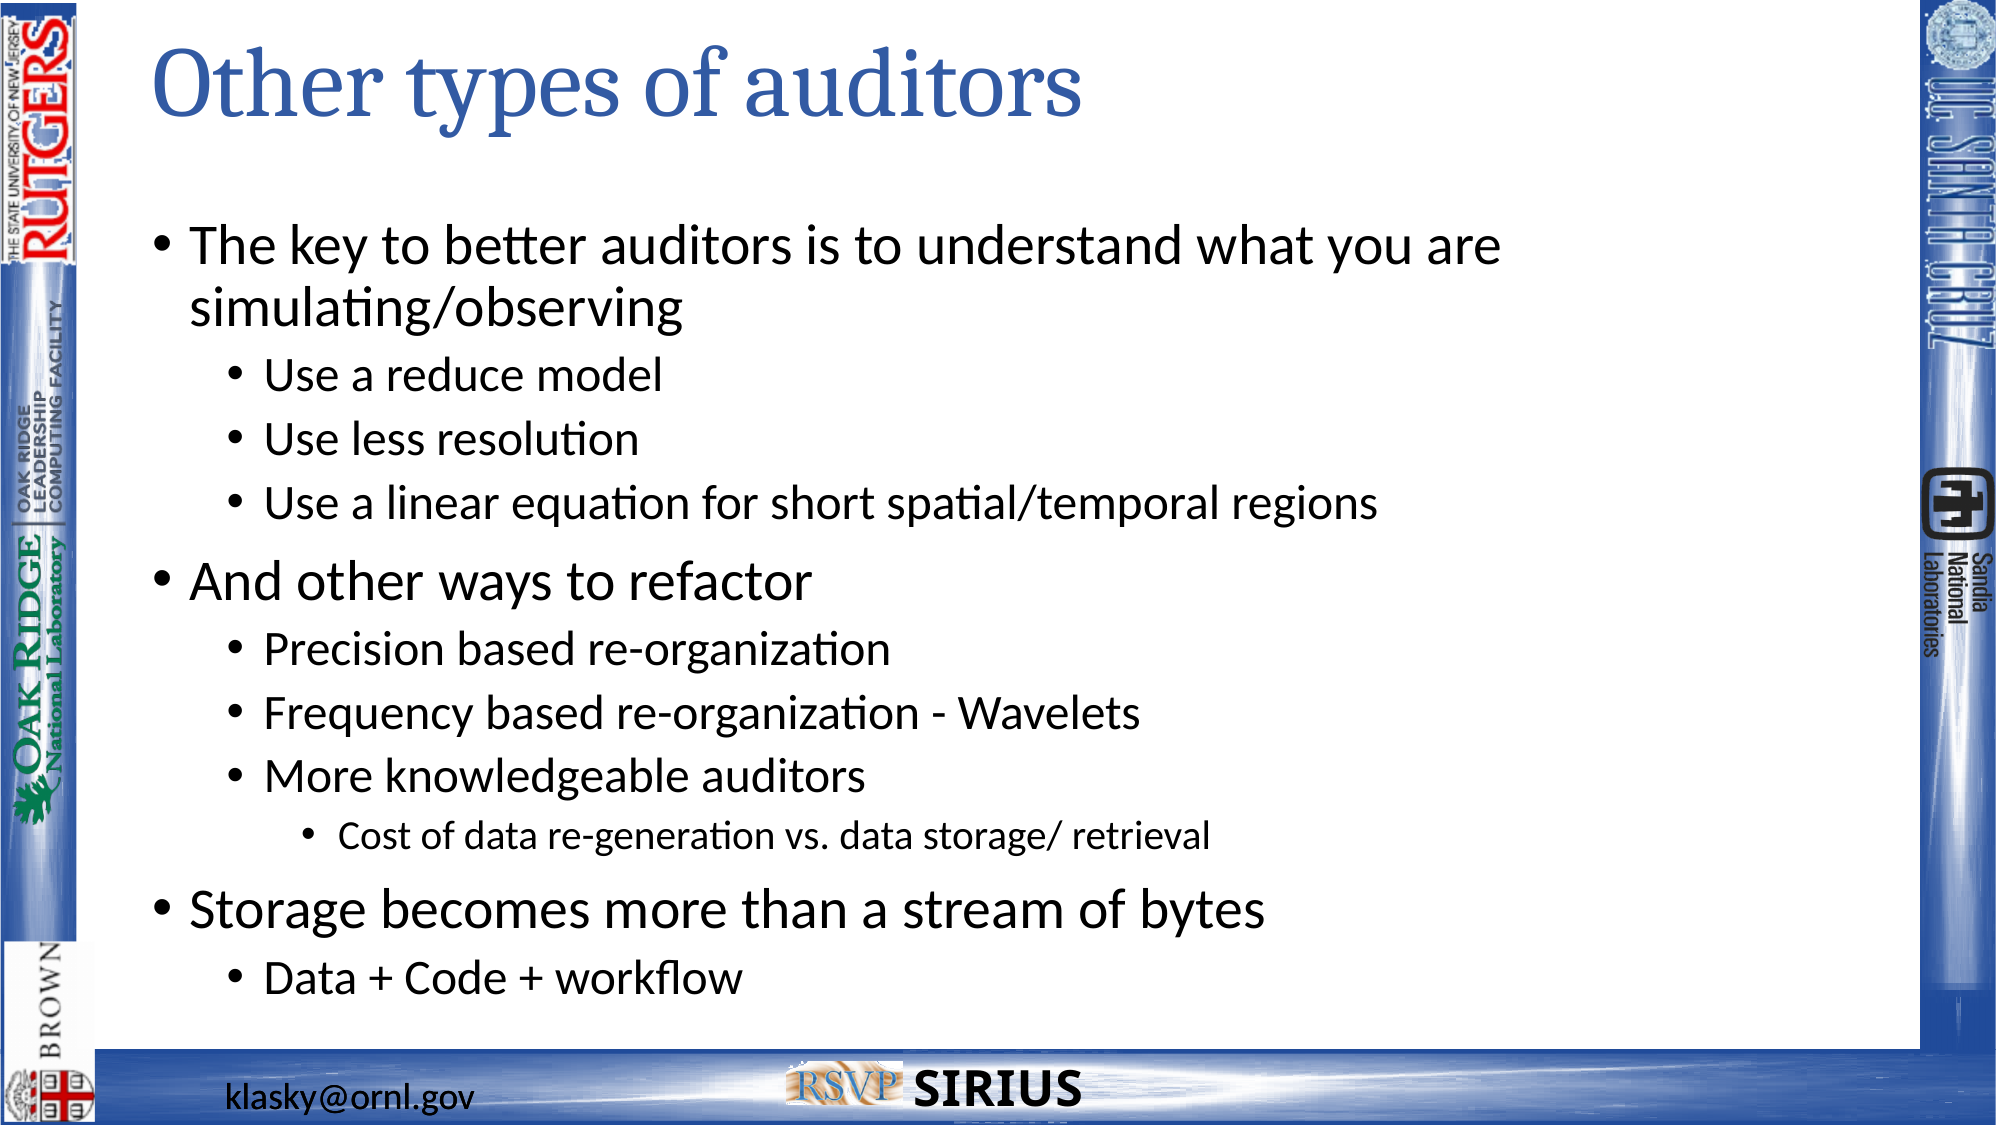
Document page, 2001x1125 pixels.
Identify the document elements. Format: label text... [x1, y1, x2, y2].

picture [1921, 0, 1995, 348]
list The key to better auditors is to understand what you are simulating/observing Use a reduce model Use less resolution Use a linear equation for short spatial/temporal regions And other ways to refactor Precision based re-organization Frequency based re-organization - Wavelets More knowledgeable auditors Cost of data re-generation vs. data storage/ retrieval Storage becomes more than a stream of bytes Data + Code + workflow [137, 206, 1863, 1014]
picture [5, 942, 94, 1121]
picture [786, 1061, 903, 1105]
picture [12, 301, 66, 825]
picture [1, 4, 75, 275]
picture [1921, 465, 1996, 660]
title Other types of auditors [137, 19, 1863, 149]
